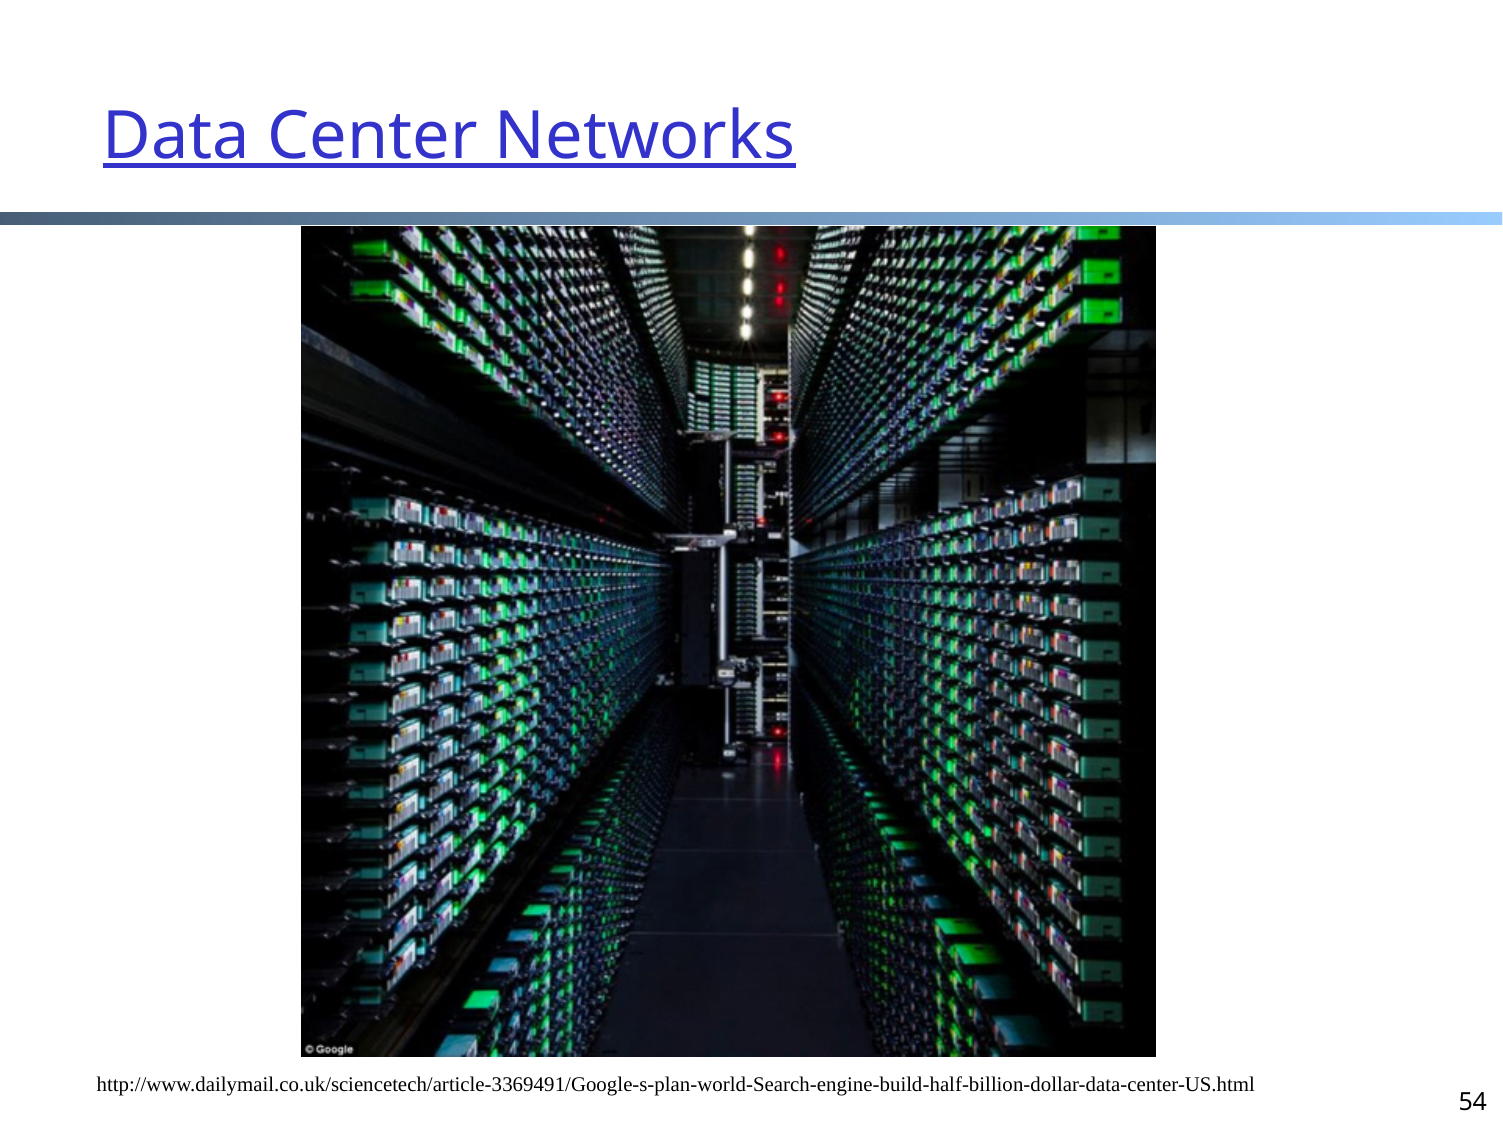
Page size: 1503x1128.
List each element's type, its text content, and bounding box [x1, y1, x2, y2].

slide_number 54 [1151, 1051, 1503, 1128]
title Data Center Networks [87, 37, 1365, 226]
text_box http://www.dailymail.co.uk/sciencetech/article-3369491/Google-s-plan-world-Search-engine-build-half-billion-dollar-data-center-US.html [81, 1063, 1271, 1104]
picture [300, 225, 1156, 1057]
